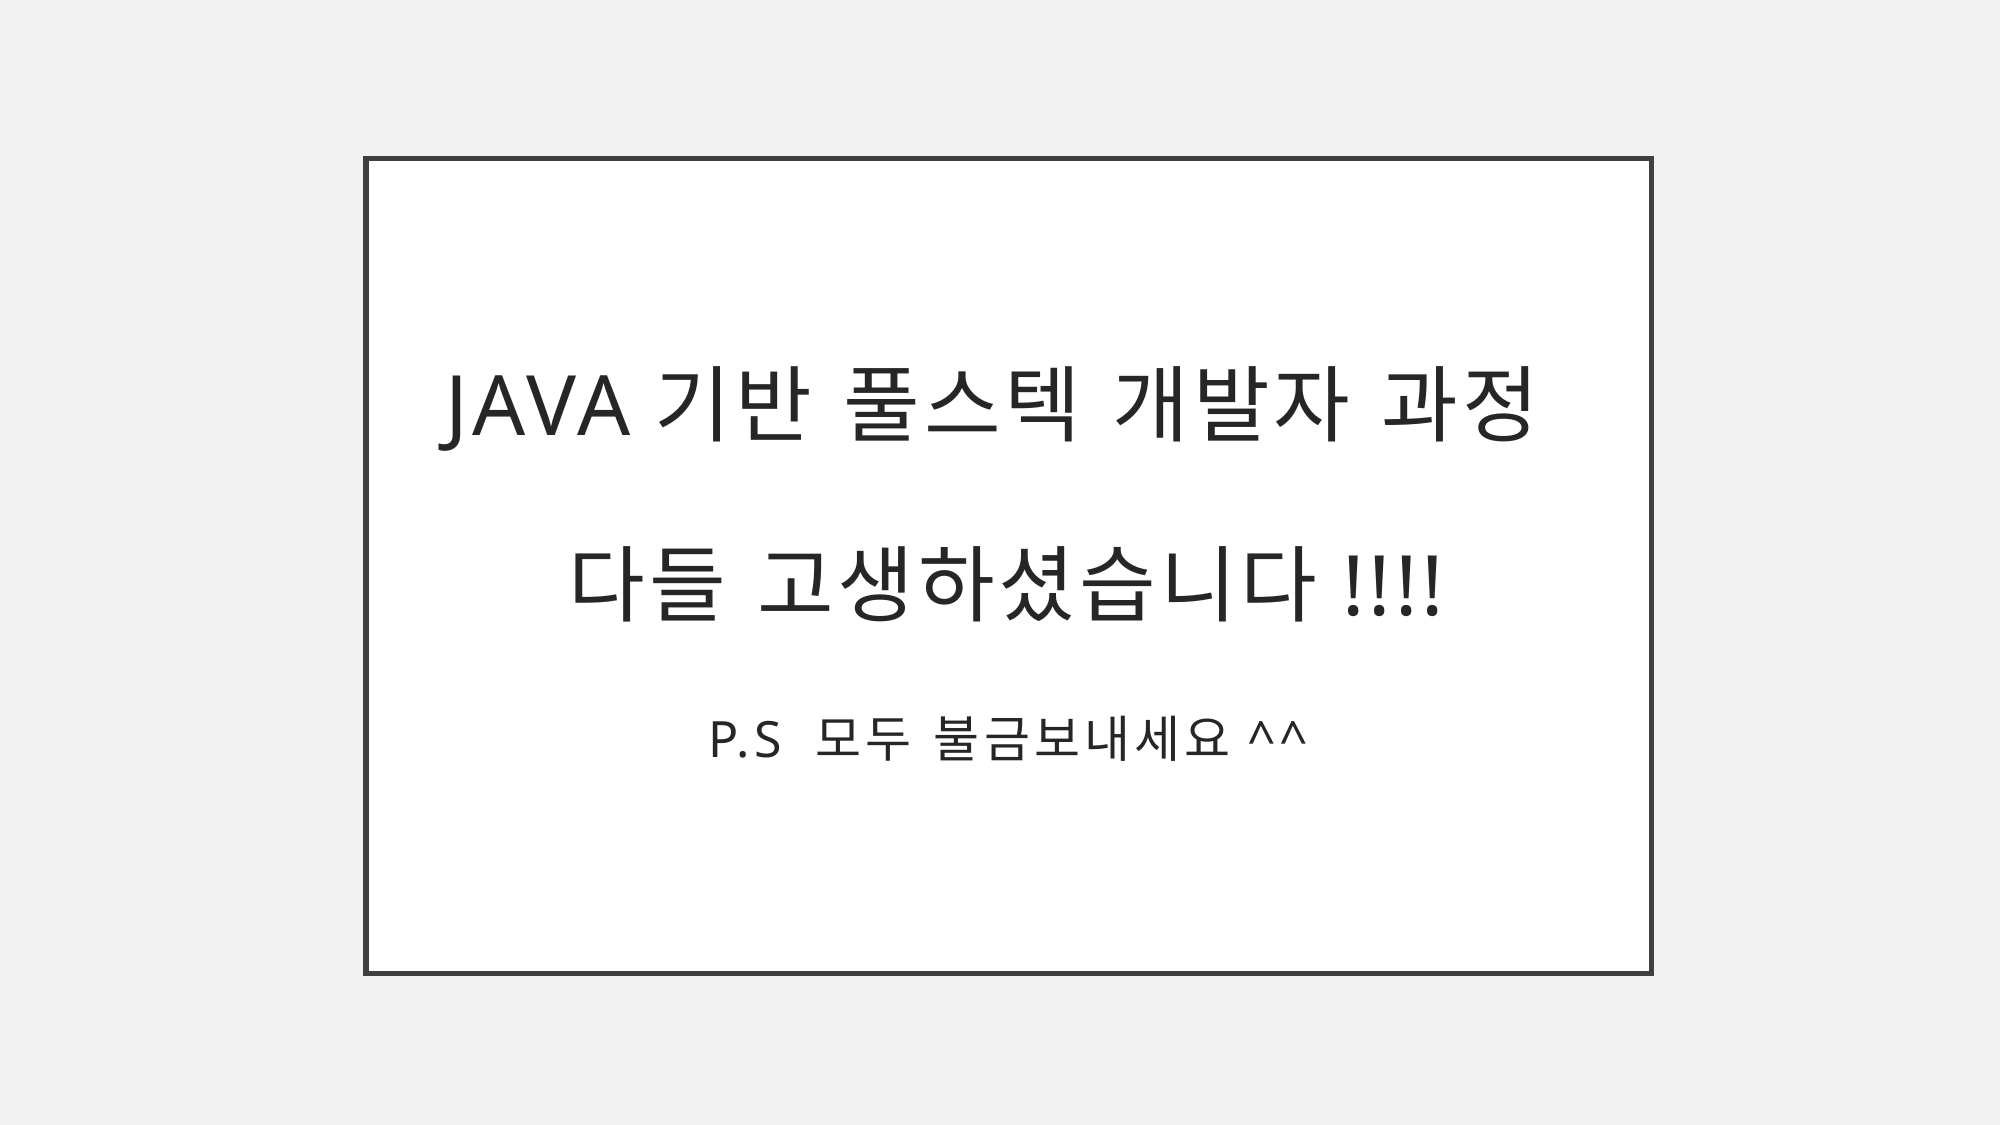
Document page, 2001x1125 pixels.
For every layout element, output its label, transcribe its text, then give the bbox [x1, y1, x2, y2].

title Java기반 풀스텍 개발자 과정 다들 고생하셨습니다!!!! P.s 모두 불금보내세요^^ [363, 156, 1654, 976]
